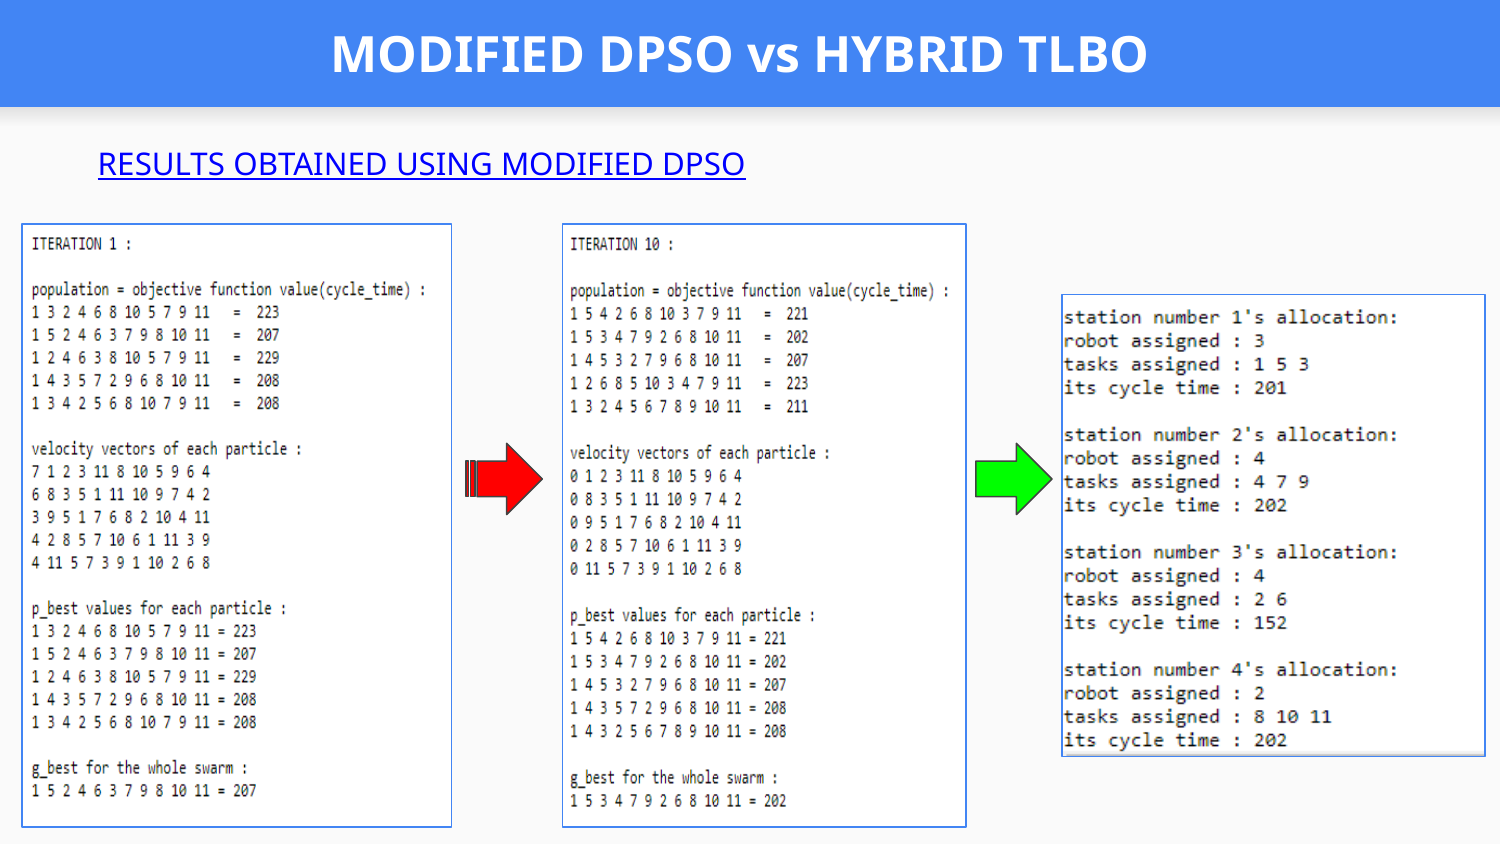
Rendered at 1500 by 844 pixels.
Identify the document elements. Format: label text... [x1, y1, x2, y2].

text_box [477, 443, 543, 515]
picture [562, 224, 966, 827]
text_box [470, 461, 475, 497]
picture [1062, 294, 1485, 757]
text_box [975, 443, 1053, 515]
title MODIFIED DPSO vs HYBRID TLBO [16, 2, 1464, 102]
text_box RESULTS OBTAINED USING MODIFIED DPSO [0, 128, 844, 197]
picture [22, 224, 451, 827]
